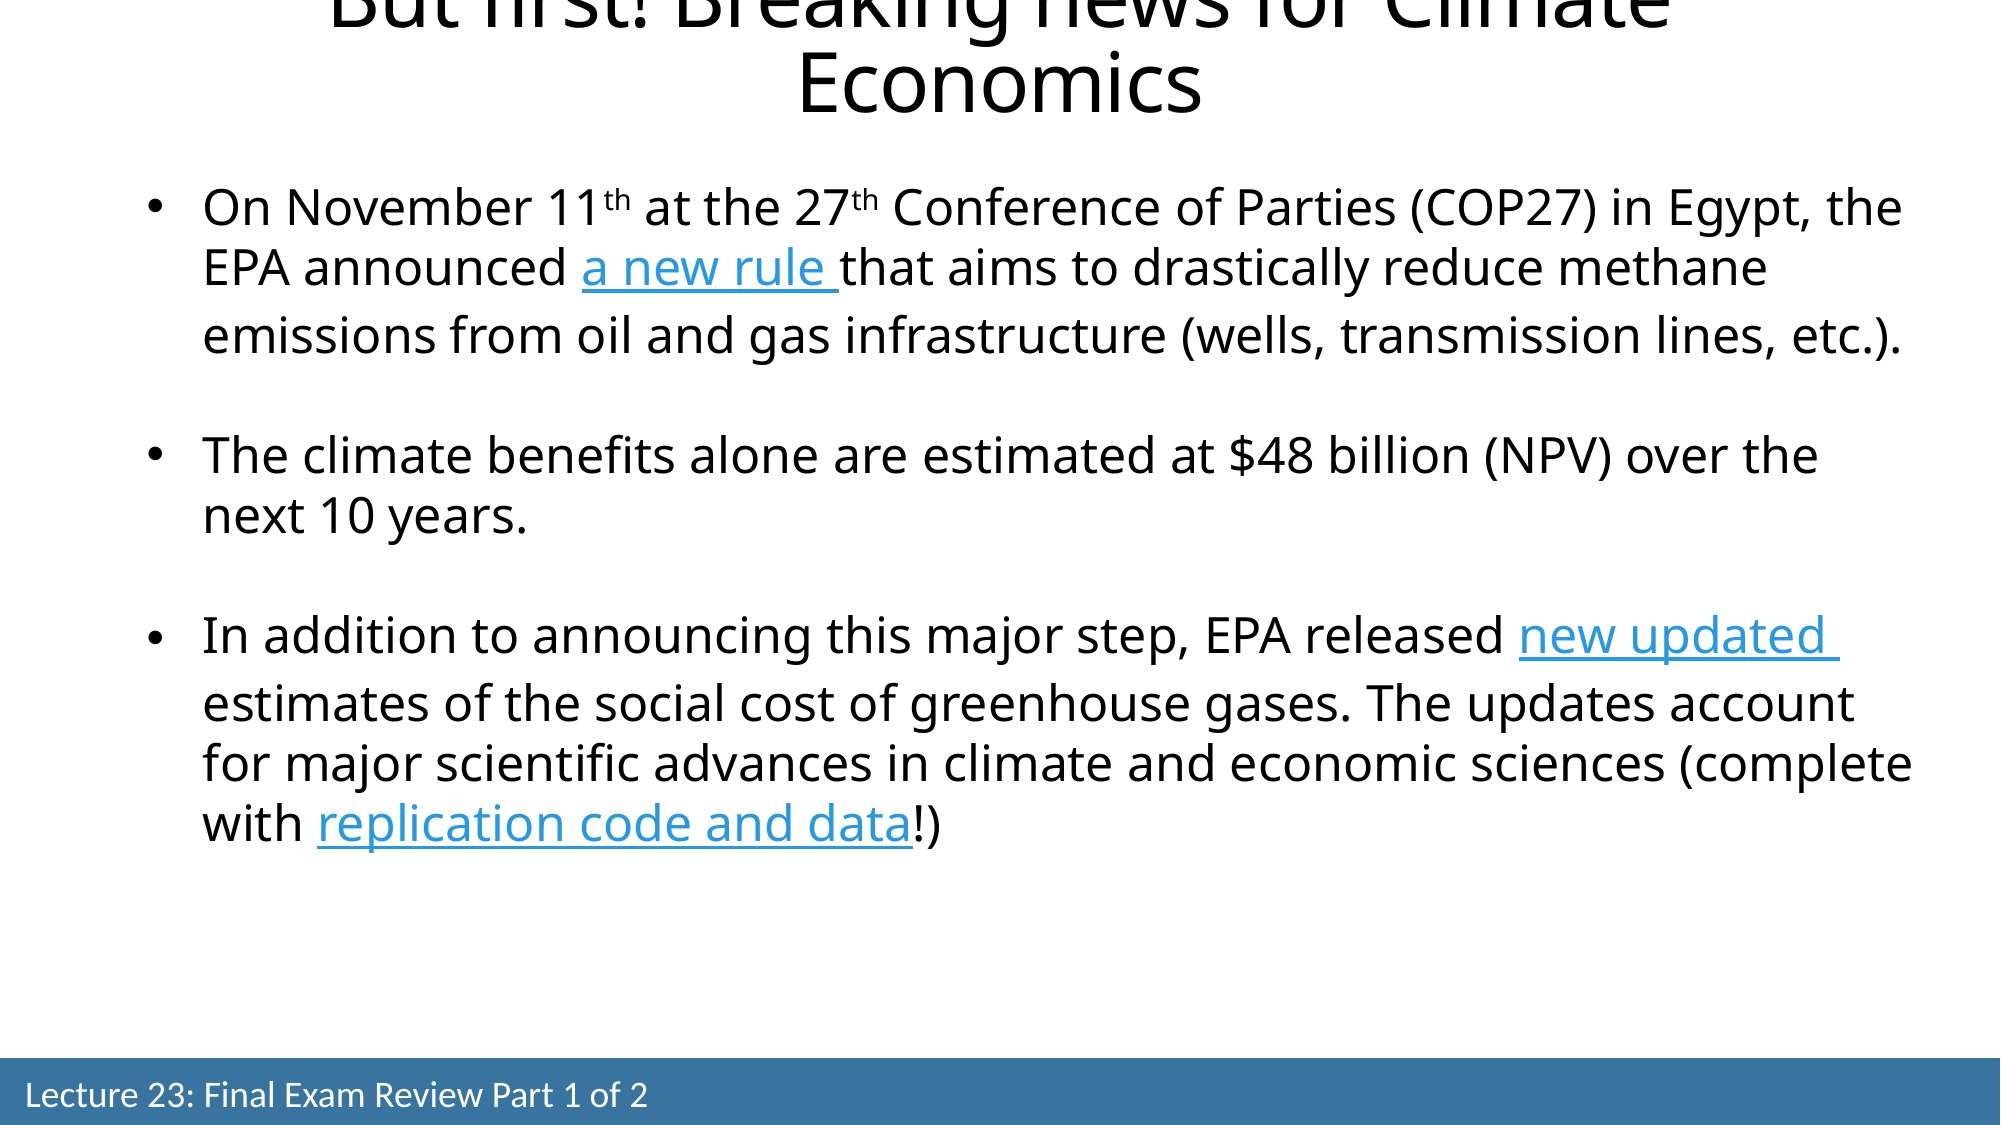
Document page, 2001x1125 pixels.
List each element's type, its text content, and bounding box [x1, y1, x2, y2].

text_box But first! Breaking news for Climate Economics [212, 0, 1788, 137]
text_box On November 11th at the 27th Conference of Parties (COP27) in Egypt, the EPA announced a new rule that aims to drastically reduce methane emissions from oil and gas infrastructure (wells, transmission lines, etc.). The climate benefits alone are estimated at $48 billion (NPV) over the next 10 years. In addition to announcing this major step, EPA released new updated estimates of the social cost of greenhouse gases. The updates account for major scientific advances in climate and economic sciences (complete with replication code and data!) Using the updated estimates of SC-GHGs, climate benefits are roughly 40% larger, totaling $65 billion (NPV) over the proposed timeline. [56, 168, 1944, 1048]
